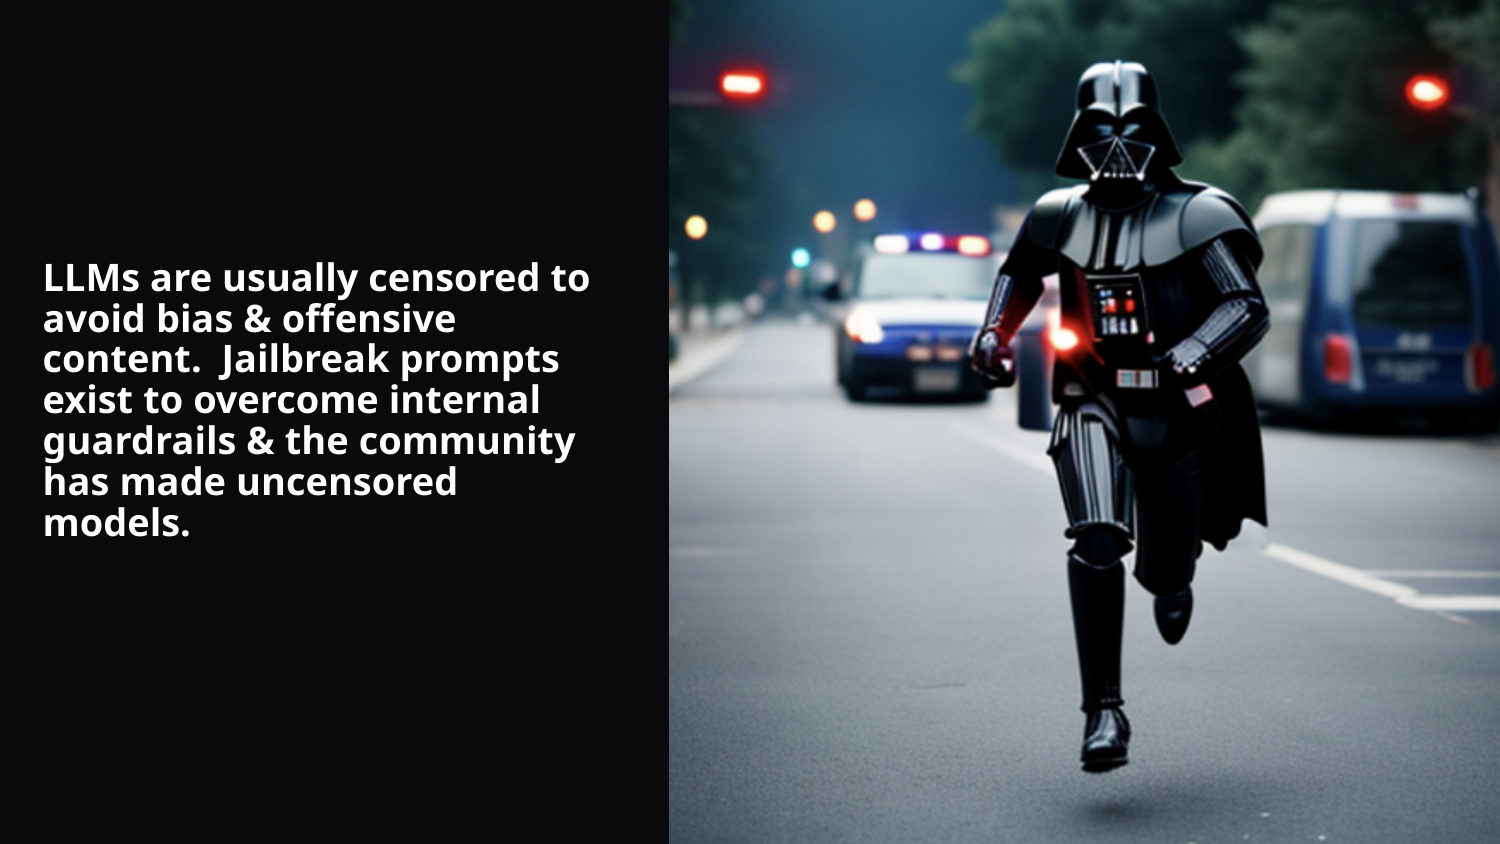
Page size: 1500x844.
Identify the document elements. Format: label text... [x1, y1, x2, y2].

title LLMs are usually censored to avoid bias & offensive content. Jailbreak prompts exist to overcome internal guardrails & the community has made uncensored models. [36, 250, 605, 553]
picture [669, 0, 1500, 844]
